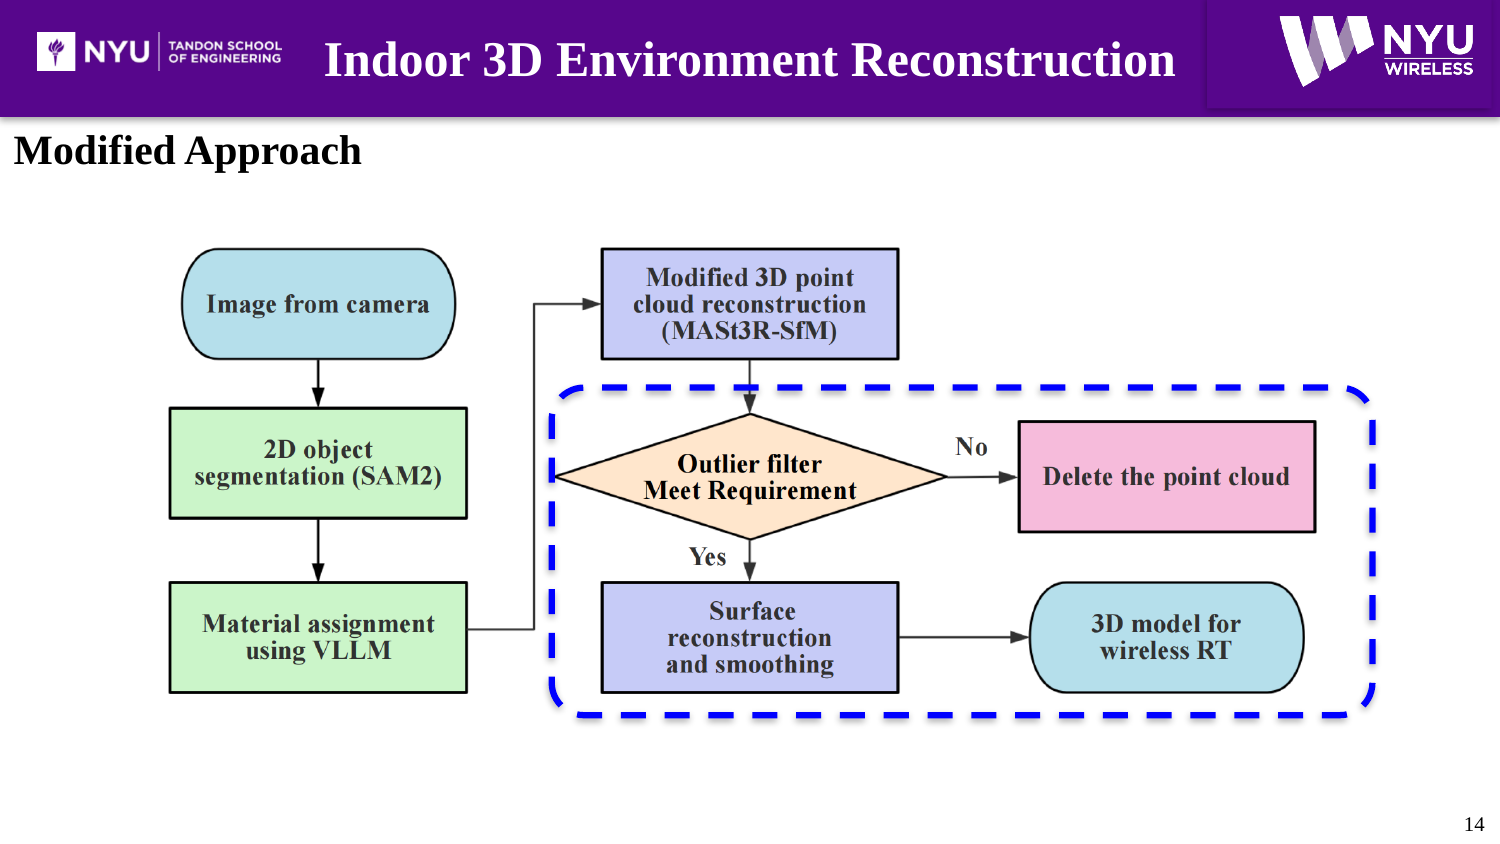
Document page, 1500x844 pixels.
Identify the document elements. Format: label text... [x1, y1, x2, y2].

text_box Modified Approach [0, 115, 427, 181]
picture [1272, 15, 1479, 88]
picture [158, 236, 1323, 702]
picture [37, 32, 282, 71]
text_box Indoor 3D Environment Reconstruction [283, 22, 1201, 91]
text_box [1206, 0, 1492, 109]
text_box [566, 386, 1374, 716]
slide_number 14 [1440, 802, 1500, 844]
